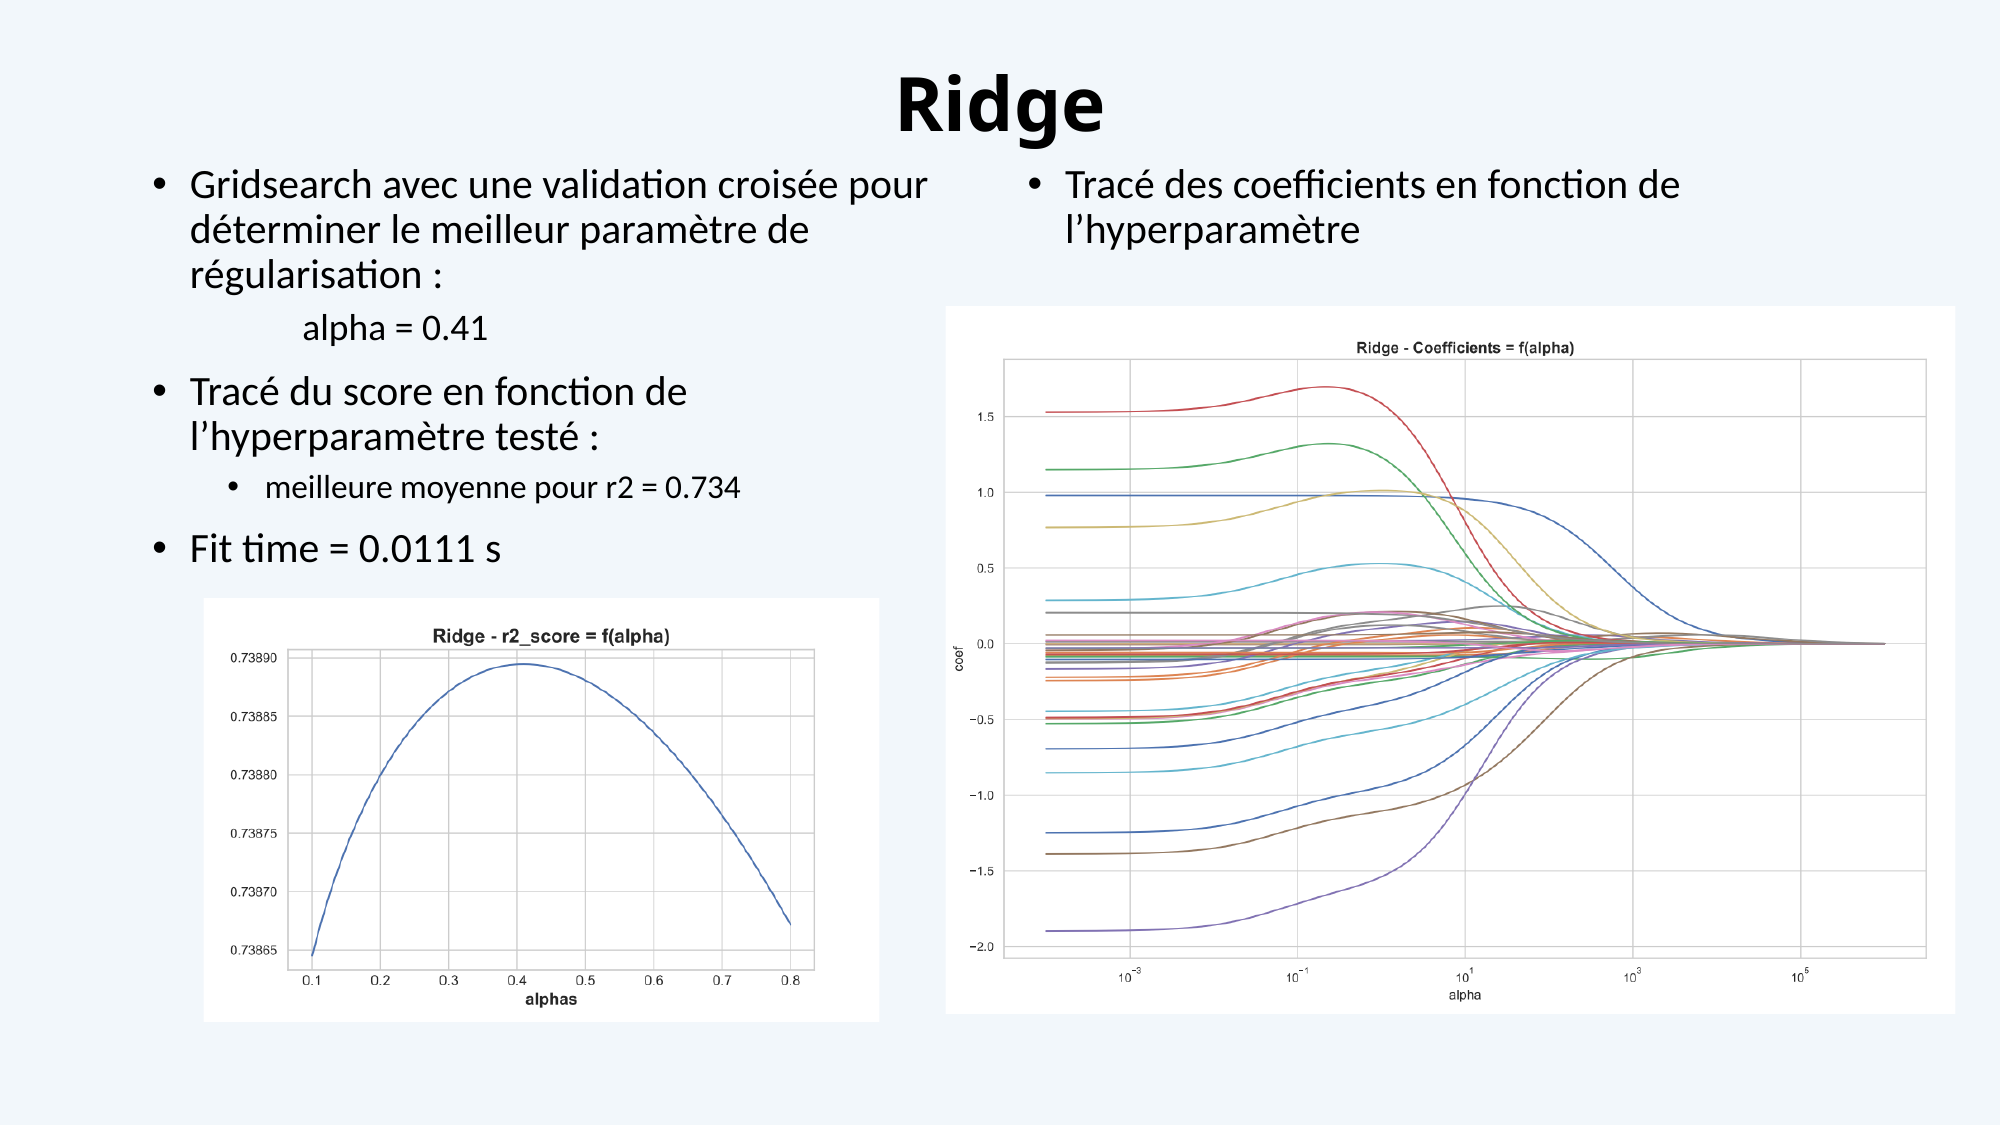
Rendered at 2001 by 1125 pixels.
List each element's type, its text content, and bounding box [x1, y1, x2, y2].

list Tracé des coefficients en fonction de l’hyperparamètre [1012, 155, 1863, 306]
picture [203, 598, 880, 1022]
list Gridsearch avec une validation croisée pour déterminer le meilleur paramètre de régularisation : alpha = 0.41 Tracé du score en fonction de l’hyperparamètre testé : meilleure moyenne pour r2 = 0.734 Fit time = 0.0111 s [137, 155, 988, 1043]
picture [945, 306, 1956, 1014]
title Ridge [137, 59, 1863, 156]
